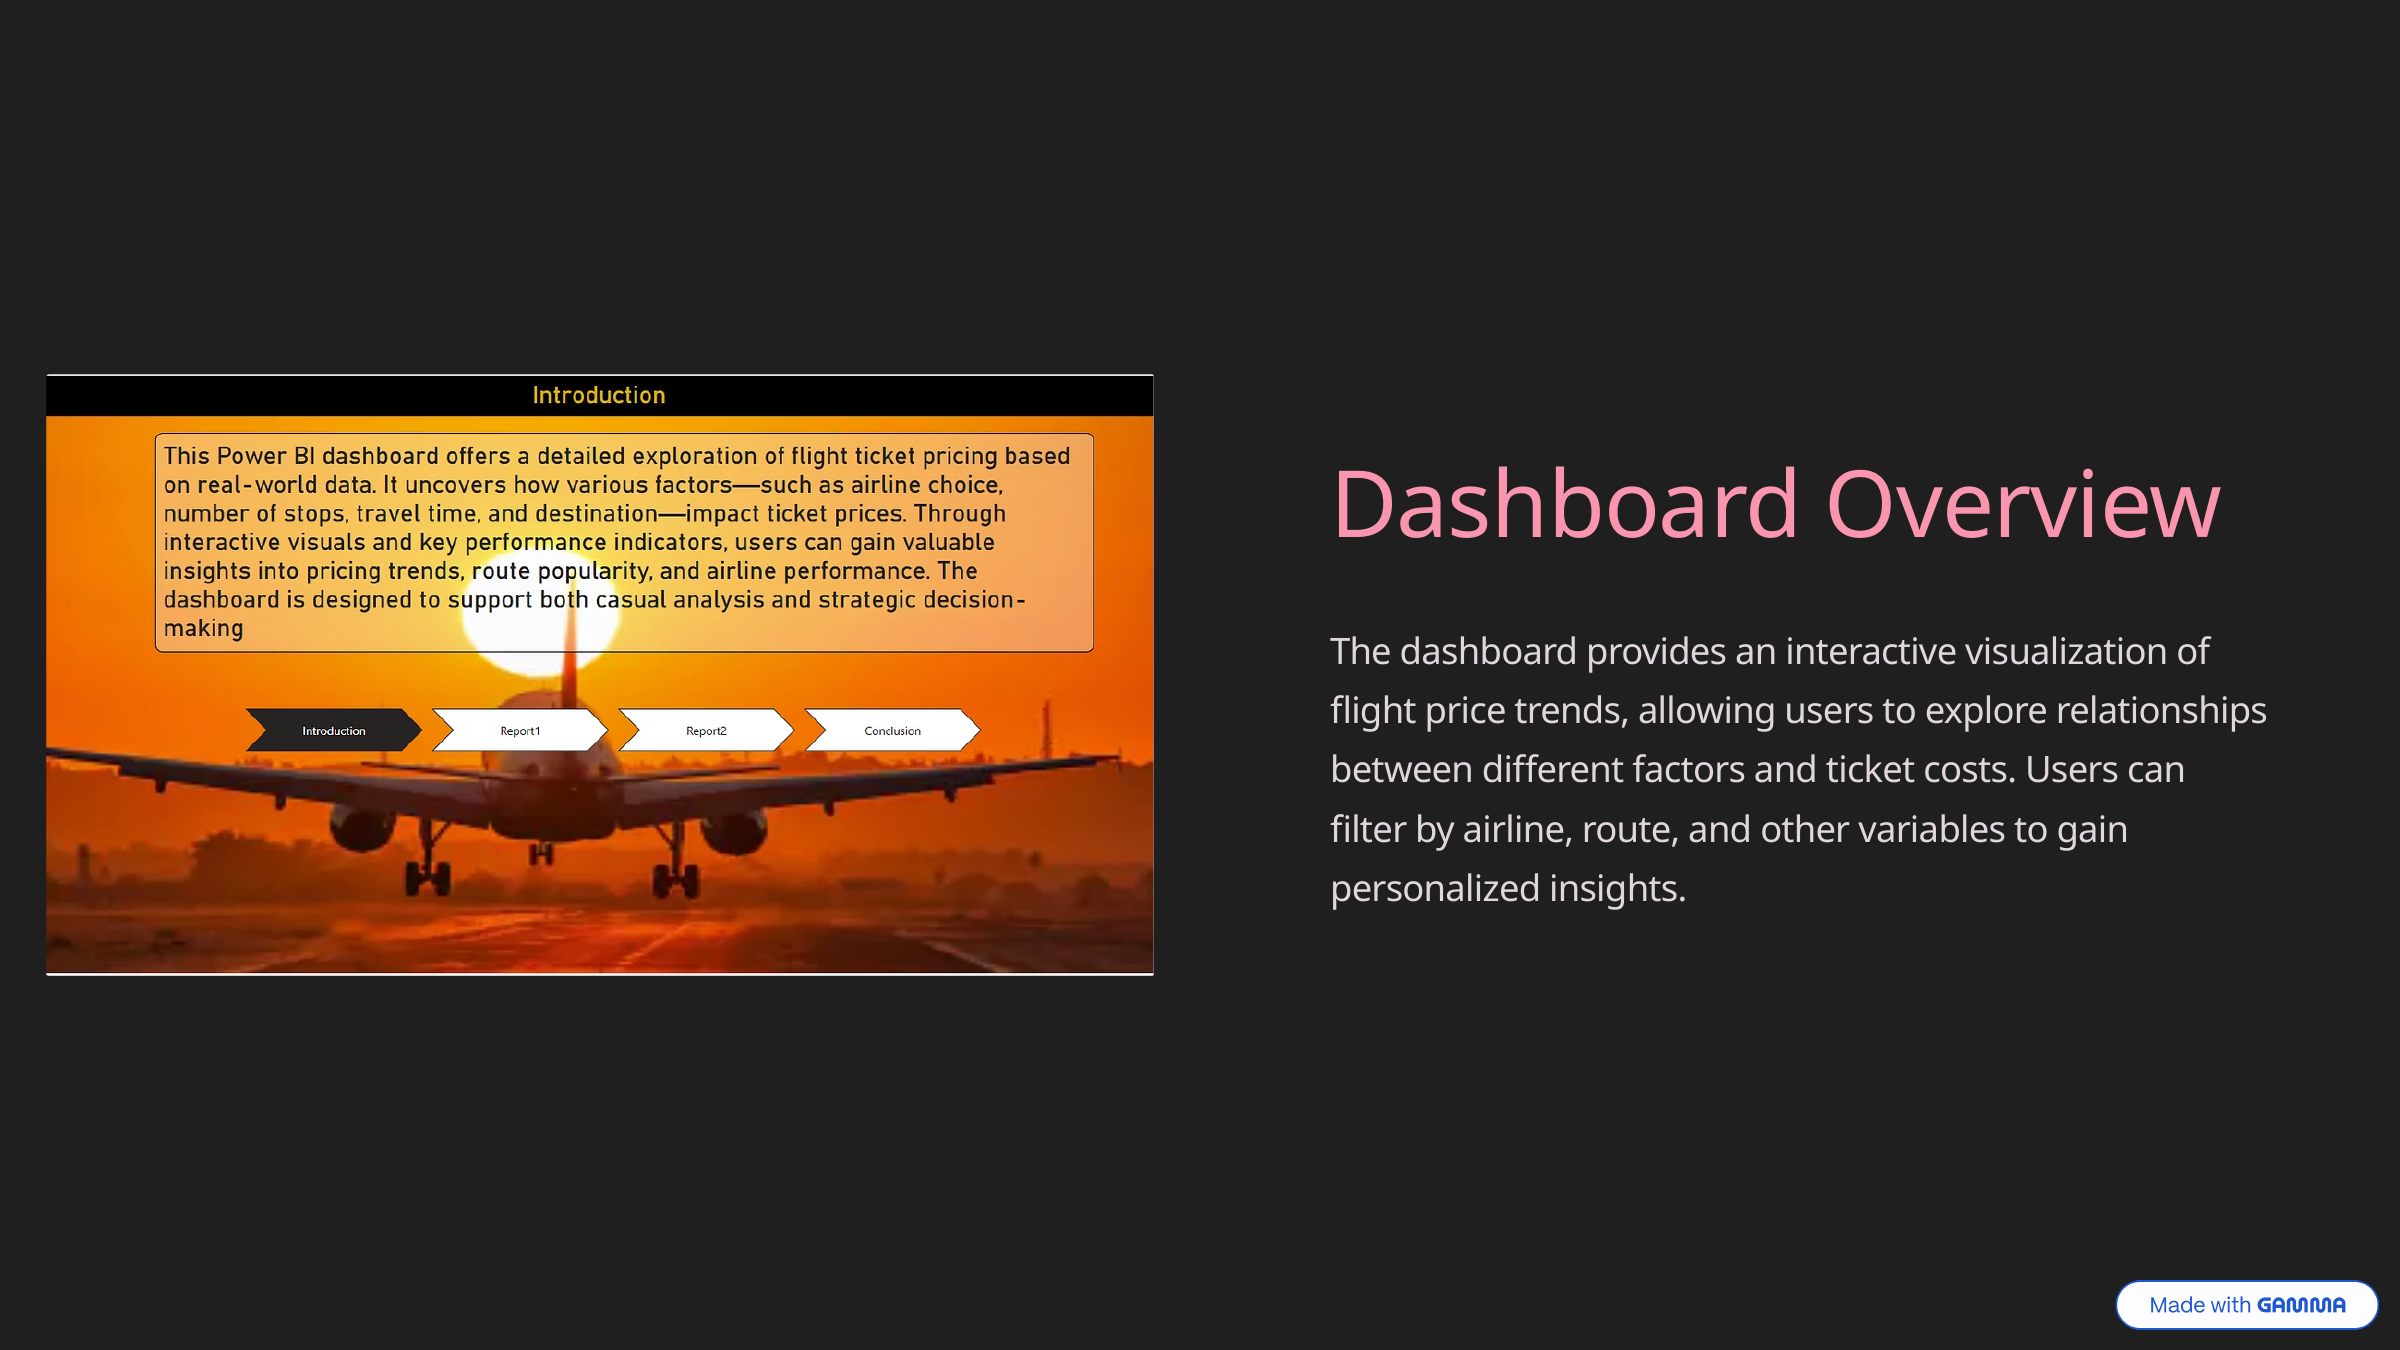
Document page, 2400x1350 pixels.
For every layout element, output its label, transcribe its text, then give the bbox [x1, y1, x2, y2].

text_box Dashboard Overview [1330, 440, 2261, 557]
text_box The dashboard provides an interactive visualization of flight price trends, allowing users to explore relationships between different factors and ticket costs. Users can filter by airline, route, and other variables to gain personalized insights. [1330, 612, 2270, 910]
picture [2106, 1271, 2389, 1339]
picture [46, 374, 1154, 976]
